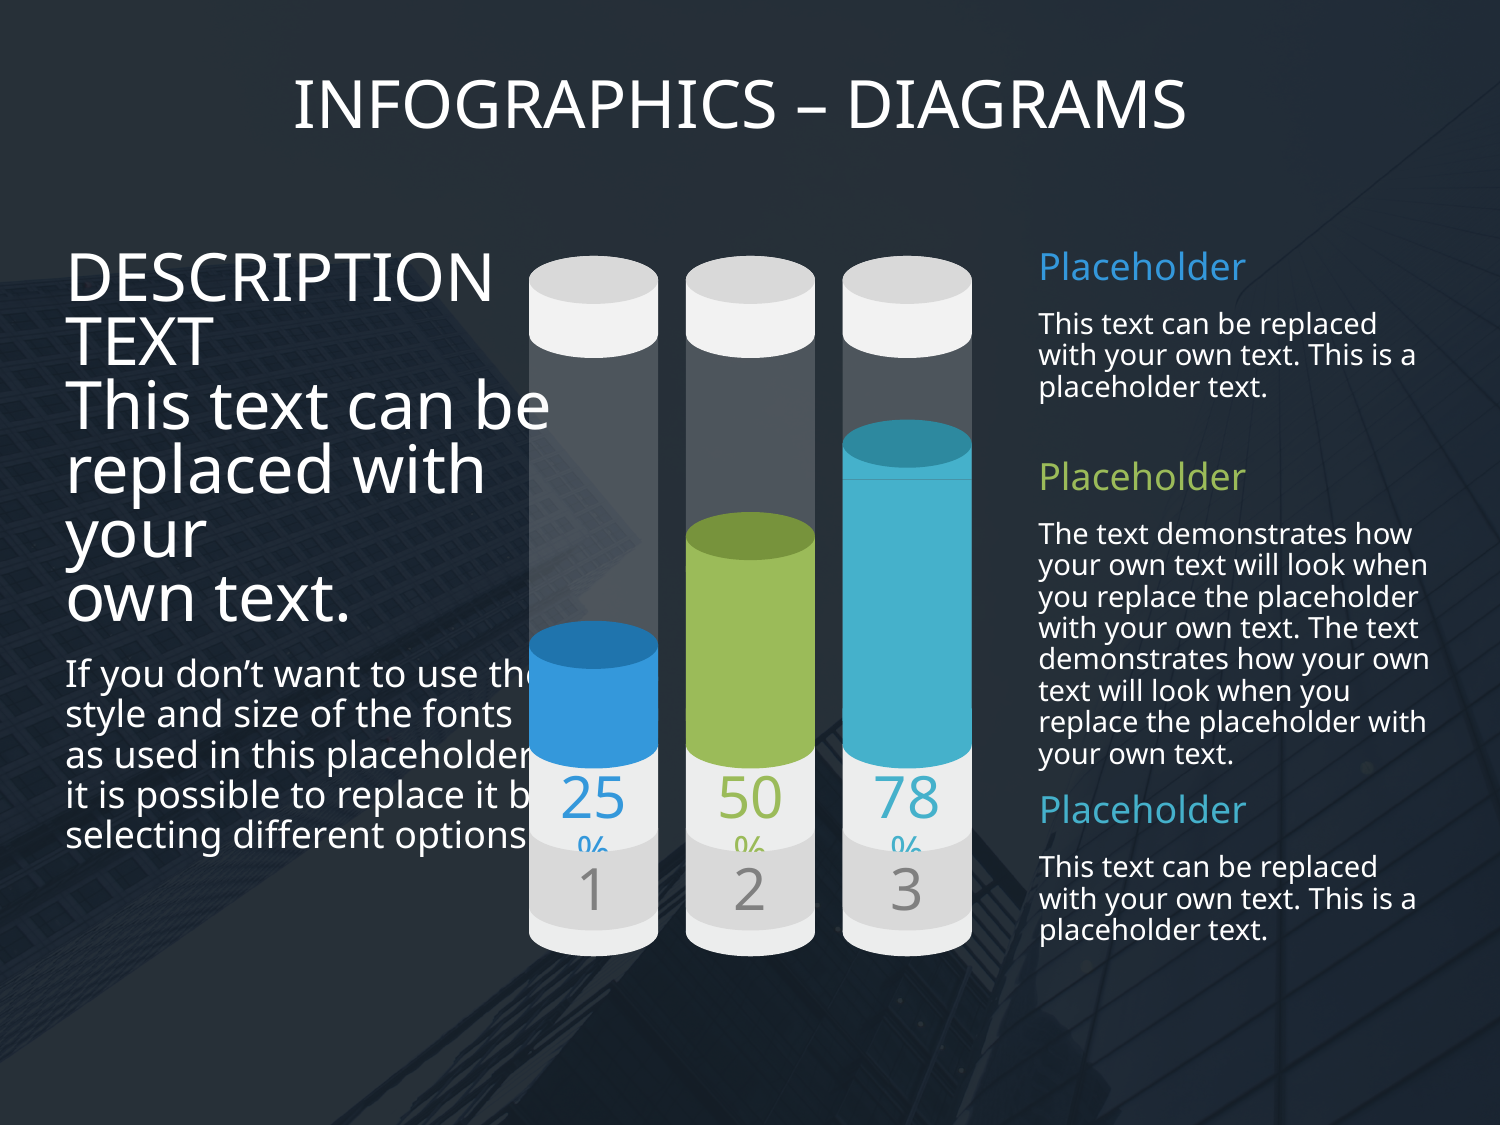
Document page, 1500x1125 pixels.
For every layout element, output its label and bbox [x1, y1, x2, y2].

text_box [528, 255, 659, 957]
text_box [685, 255, 816, 957]
text_box [842, 255, 972, 957]
picture [0, 0, 1500, 1125]
